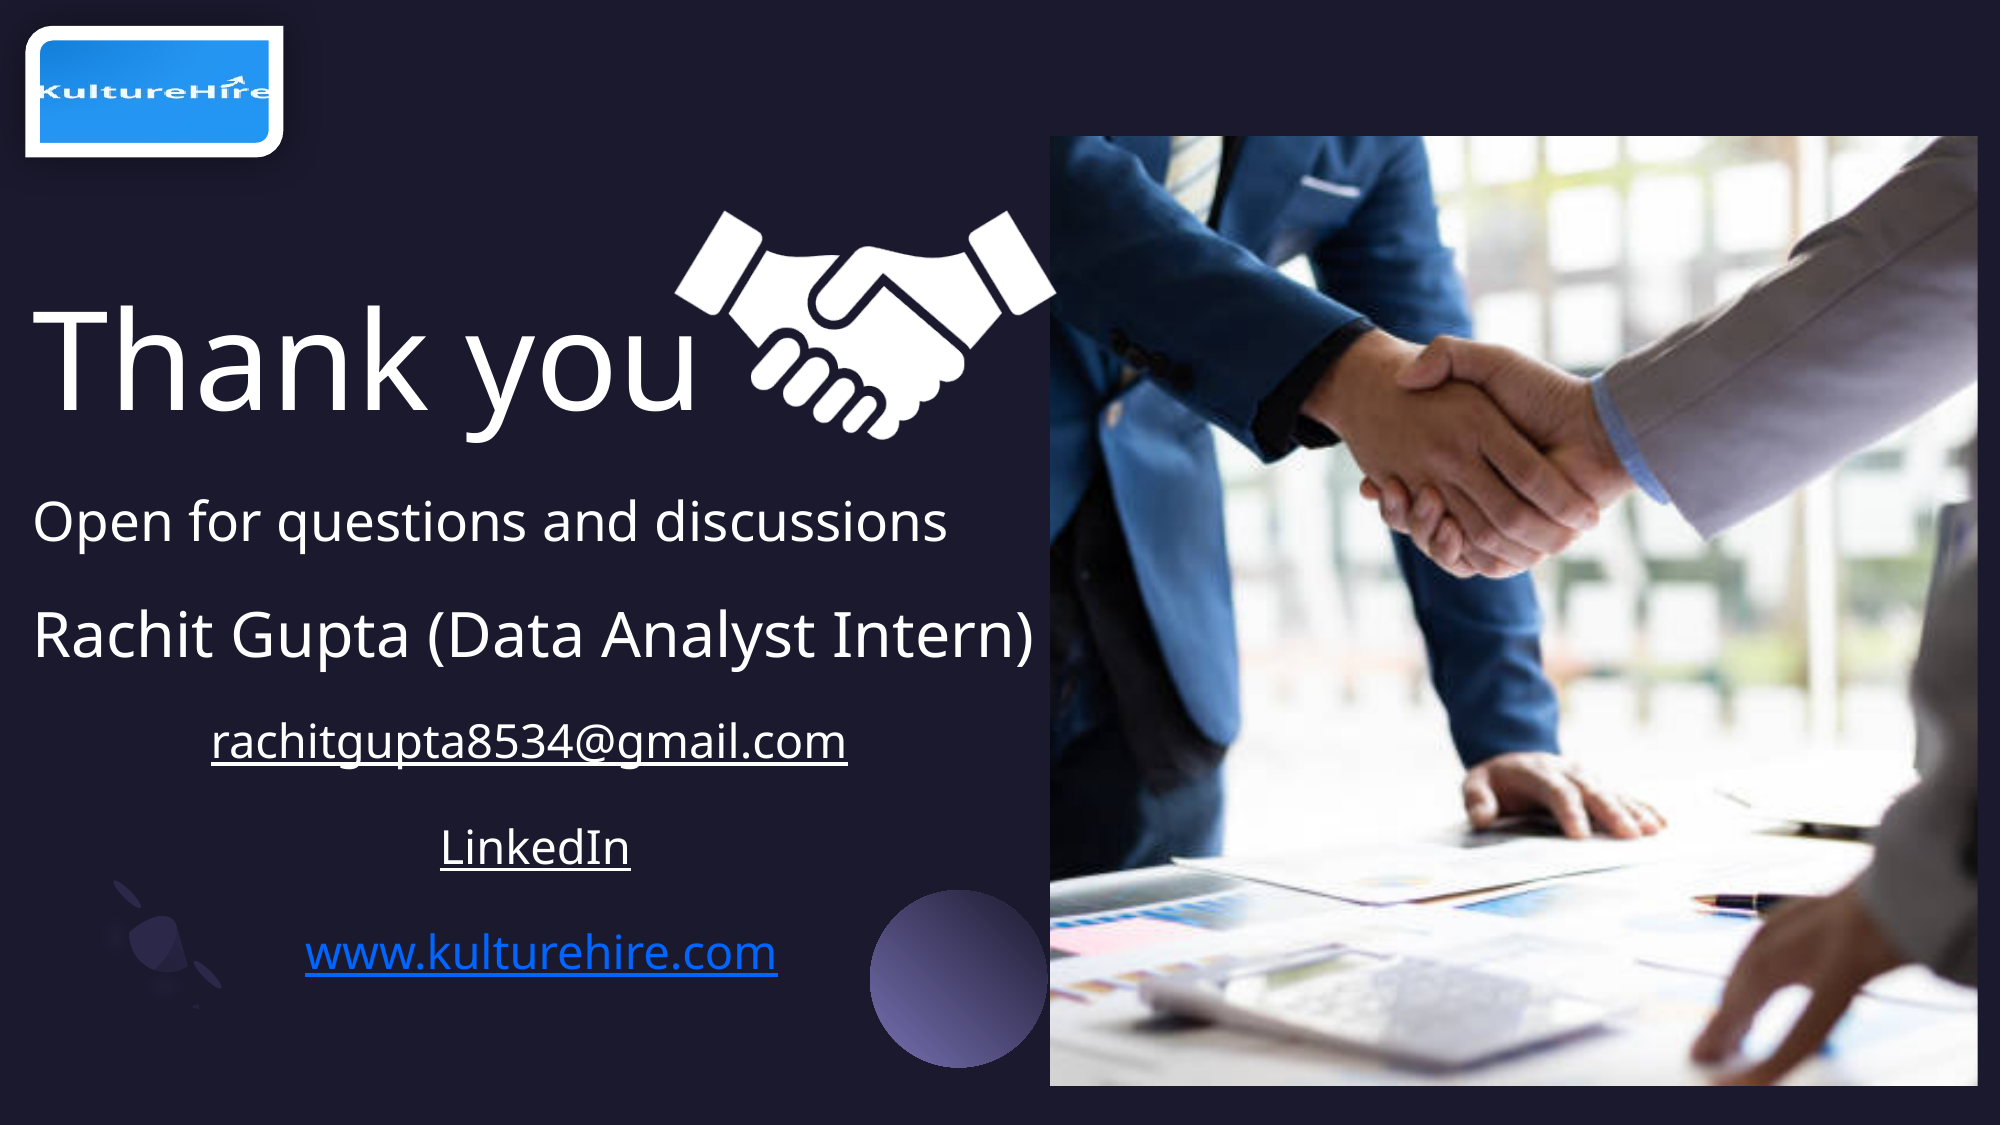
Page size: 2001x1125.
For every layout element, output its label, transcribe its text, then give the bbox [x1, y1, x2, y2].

list Open for questions and discussions Rachit Gupta (Data Analyst Intern) rachitgupta8534@gmail.com LinkedIn www.kulturehire.com [32, 479, 1050, 1043]
slide_number 17 [1632, 1086, 1910, 1093]
title Thank you [32, 212, 654, 440]
picture [32, 33, 276, 151]
picture [654, 114, 1978, 1086]
